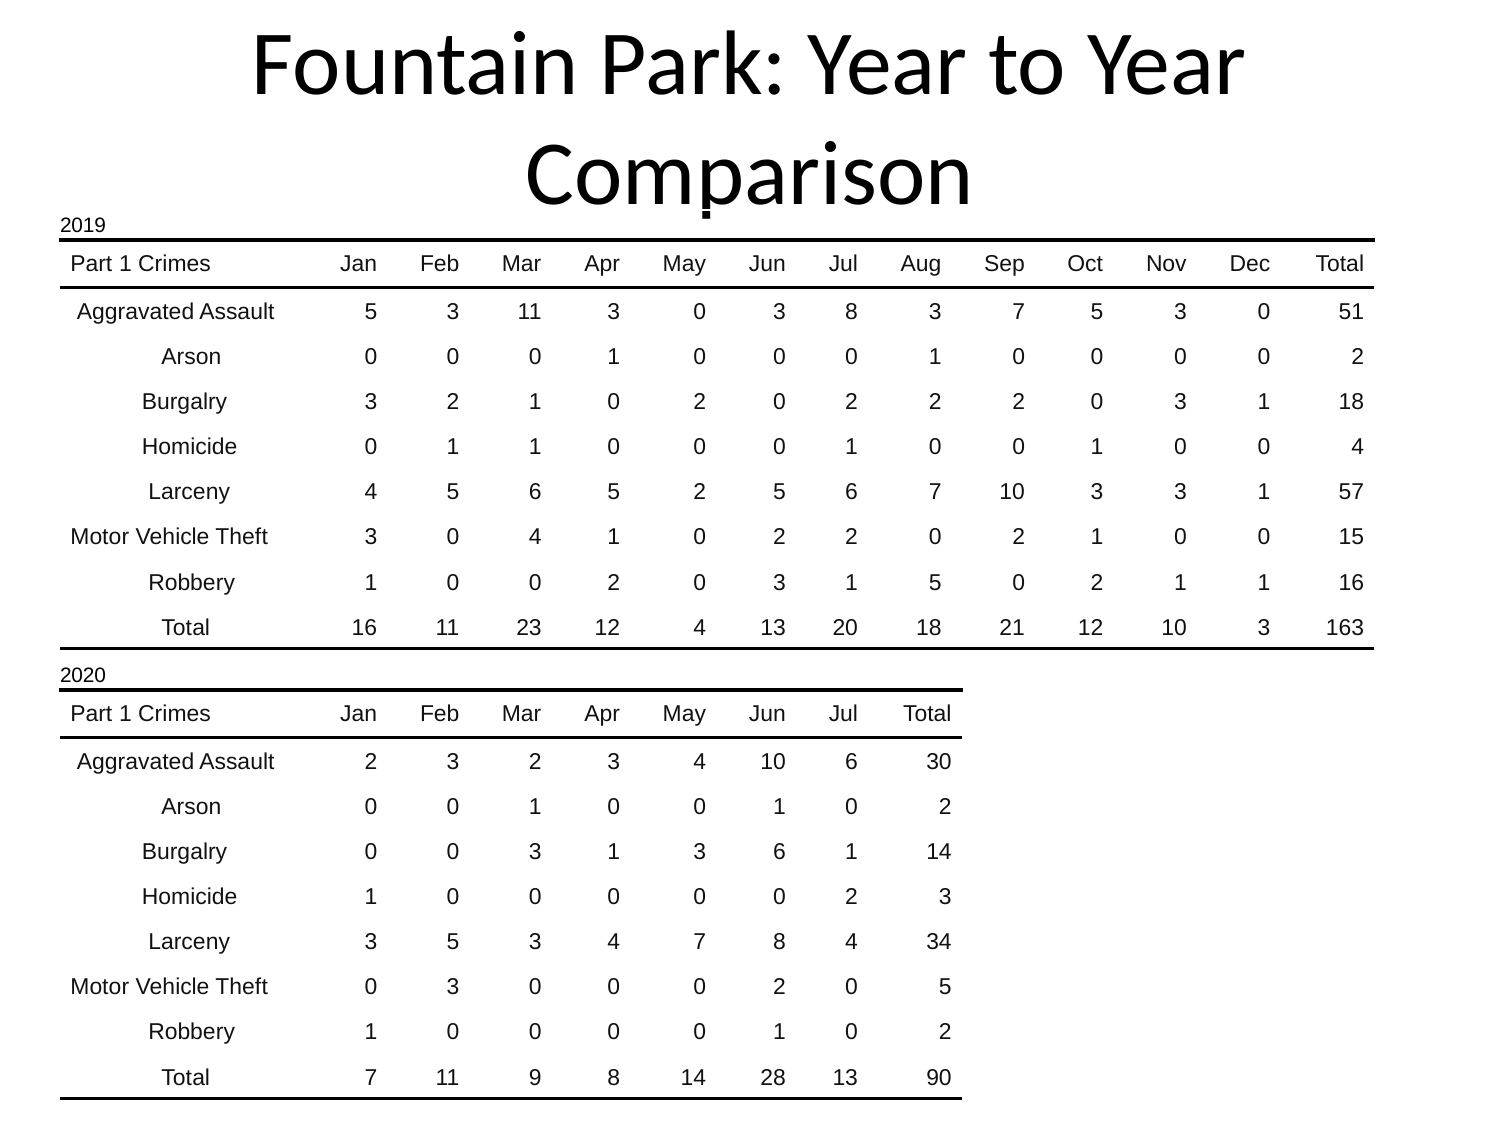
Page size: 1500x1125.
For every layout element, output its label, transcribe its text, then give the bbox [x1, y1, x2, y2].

table_cell 0 [552, 1008, 630, 1055]
table_cell 6 [796, 468, 868, 515]
table_cell 6 [796, 739, 868, 785]
table_cell 2 [796, 875, 868, 918]
table_cell 5 [388, 918, 470, 965]
table_cell 0 [1035, 378, 1114, 425]
table_cell 3 [388, 965, 470, 1008]
table_cell 0 [552, 425, 630, 468]
table_cell 51 [1281, 289, 1374, 335]
table_cell 1 [552, 335, 630, 378]
table_cell 2 [1281, 335, 1374, 378]
table_cell 0 [552, 965, 630, 1008]
table_cell 5 [388, 468, 470, 515]
table_cell 4 [630, 606, 717, 647]
table_cell 4 [308, 468, 388, 515]
table_cell 0 [308, 425, 388, 468]
table_cell May [630, 692, 717, 736]
table_cell 16 [308, 606, 388, 647]
table_cell 11 [470, 289, 552, 335]
table_cell 0 [308, 828, 388, 875]
table_cell 0 [630, 335, 717, 378]
table_cell Aggravated Assault [60, 739, 308, 785]
table_cell 1 [470, 425, 552, 468]
table_cell 0 [952, 558, 1035, 606]
table_cell Jun [717, 692, 796, 736]
table_cell 0 [388, 1008, 470, 1055]
table_cell 2 [717, 965, 796, 1008]
table_cell 0 [796, 965, 868, 1008]
table_cell 0 [1114, 335, 1197, 378]
table_cell 0 [470, 558, 552, 606]
table_cell 3 [1035, 468, 1114, 515]
table_cell 12 [552, 606, 630, 647]
table_cell Jan [308, 692, 388, 736]
table_cell Aggravated Assault [60, 289, 308, 335]
table_cell 3 [552, 739, 630, 785]
table_cell Total [1281, 242, 1374, 286]
table_cell 3 [388, 289, 470, 335]
table_cell 6 [470, 468, 552, 515]
table_cell 2 [952, 515, 1035, 558]
table_cell 0 [470, 335, 552, 378]
table_cell 7 [308, 1055, 388, 1097]
table_cell Motor Vehicle Theft [60, 965, 308, 1008]
table_cell 163 [1281, 606, 1374, 647]
table_cell Jan [308, 242, 388, 286]
table_cell 4 [552, 918, 630, 965]
table_cell 4 [470, 515, 552, 558]
table_cell 7 [952, 289, 1035, 335]
table_cell 5 [717, 468, 796, 515]
table_cell 0 [630, 785, 717, 828]
table_cell 0 [796, 785, 868, 828]
table_cell 1 [1035, 425, 1114, 468]
table_cell 2 [717, 515, 796, 558]
table_cell 14 [868, 828, 962, 875]
table_cell Motor Vehicle Theft [60, 515, 308, 558]
table_cell 0 [796, 1008, 868, 1055]
table_cell Oct [1035, 242, 1114, 286]
table_cell Nov [1114, 242, 1197, 286]
table_cell 7 [630, 918, 717, 965]
table_cell Feb [388, 242, 470, 286]
table_cell Total [868, 692, 962, 736]
table_header 2020 [61, 661, 961, 688]
table_cell 3 [388, 739, 470, 785]
table_cell 10 [952, 468, 1035, 515]
table_cell 3 [308, 515, 388, 558]
table_cell 20 [796, 606, 868, 647]
table_cell 3 [470, 918, 552, 965]
table_cell 4 [796, 918, 868, 965]
table_cell Arson [60, 785, 308, 828]
table_cell 0 [470, 1008, 552, 1055]
table_cell 5 [1035, 289, 1114, 335]
table_cell 0 [388, 335, 470, 378]
table_cell Feb [388, 692, 470, 736]
table_cell 0 [388, 785, 470, 828]
table_cell 4 [1281, 425, 1374, 468]
table_cell 0 [470, 965, 552, 1008]
table_cell 0 [552, 875, 630, 918]
table_cell 3 [868, 875, 962, 918]
table_cell 3 [1114, 378, 1197, 425]
table_cell 5 [308, 289, 388, 335]
table_cell 18 [868, 606, 952, 647]
table_cell 4 [630, 739, 717, 785]
table_cell 0 [630, 515, 717, 558]
table_cell 12 [1035, 606, 1114, 647]
table_cell 1 [470, 378, 552, 425]
table_cell Part 1 Crimes [60, 242, 308, 286]
table_cell 0 [552, 378, 630, 425]
table_cell 1 [308, 558, 388, 606]
table_cell 0 [1114, 515, 1197, 558]
table_cell 0 [388, 828, 470, 875]
table_cell 3 [630, 828, 717, 875]
table_cell Homicide [60, 425, 308, 468]
table_cell 0 [308, 785, 388, 828]
table_cell 2 [630, 378, 717, 425]
table_cell Robbery [60, 558, 308, 606]
table_cell 2 [868, 378, 952, 425]
table_cell 2 [552, 558, 630, 606]
table_cell 0 [952, 425, 1035, 468]
table_cell 1 [796, 828, 868, 875]
table_cell 0 [952, 335, 1035, 378]
table_cell 11 [388, 606, 470, 647]
table_cell 1 [1114, 558, 1197, 606]
table_cell Larceny [60, 918, 308, 965]
table_cell 8 [552, 1055, 630, 1097]
table_cell Robbery [60, 1008, 308, 1055]
table_cell 18 [1281, 378, 1374, 425]
table_cell Jul [796, 692, 868, 736]
table_cell 3 [1114, 289, 1197, 335]
table_cell 1 [552, 828, 630, 875]
table_cell 0 [630, 965, 717, 1008]
table_cell 5 [552, 468, 630, 515]
table_cell 1 [717, 785, 796, 828]
table_cell 0 [868, 515, 952, 558]
table_cell 2 [952, 378, 1035, 425]
table_cell 2 [388, 378, 470, 425]
table_cell 0 [470, 875, 552, 918]
table_header 2019 [61, 211, 1374, 238]
table_cell 2 [630, 468, 717, 515]
table_cell 8 [717, 918, 796, 965]
table_cell 5 [868, 558, 952, 606]
title Fountain Park: Year to Year Comparison [60, 60, 1440, 165]
table_cell 3 [717, 289, 796, 335]
table_cell 2 [796, 515, 868, 558]
table_cell 1 [308, 1008, 388, 1055]
table_cell 30 [868, 739, 962, 785]
table_cell 1 [470, 785, 552, 828]
table_cell Jul [796, 242, 868, 286]
table_cell 1 [1197, 558, 1281, 606]
table_cell 0 [1197, 335, 1281, 378]
table_cell 0 [796, 335, 868, 378]
table_cell 0 [388, 875, 470, 918]
table_cell 2 [1035, 558, 1114, 606]
table_cell Part 1 Crimes [60, 692, 308, 736]
table_cell 10 [1114, 606, 1197, 647]
table_cell 2 [868, 1008, 962, 1055]
table_cell 16 [1281, 558, 1374, 606]
table_cell Sep [952, 242, 1035, 286]
table_cell 15 [1281, 515, 1374, 558]
table_cell 0 [308, 335, 388, 378]
table_cell 0 [388, 558, 470, 606]
table_cell Mar [470, 692, 552, 736]
table_cell 0 [1197, 425, 1281, 468]
table_cell 3 [868, 289, 952, 335]
table_cell 0 [717, 875, 796, 918]
table_cell 0 [1197, 515, 1281, 558]
table_cell 6 [717, 828, 796, 875]
table_cell 1 [1035, 515, 1114, 558]
table_cell 1 [796, 558, 868, 606]
table_cell 34 [868, 918, 962, 965]
table_cell 14 [630, 1055, 717, 1097]
table_cell 3 [308, 378, 388, 425]
table_cell 2 [868, 785, 962, 828]
table_cell Homicide [60, 875, 308, 918]
table_cell Aug [868, 242, 952, 286]
table_cell Total [60, 1055, 308, 1097]
table_cell 1 [717, 1008, 796, 1055]
table_cell Apr [552, 242, 630, 286]
table_cell 0 [1197, 289, 1281, 335]
table_cell 0 [630, 289, 717, 335]
table_cell 3 [717, 558, 796, 606]
table_cell 10 [717, 739, 796, 785]
table_cell 1 [868, 335, 952, 378]
table_cell Burgalry [60, 828, 308, 875]
table_cell 21 [952, 606, 1035, 647]
table_cell 0 [717, 335, 796, 378]
table_cell 0 [717, 378, 796, 425]
table_cell 0 [630, 425, 717, 468]
table_cell 2 [796, 378, 868, 425]
table_cell 2 [308, 739, 388, 785]
table_cell Mar [470, 242, 552, 286]
table_cell 0 [1035, 335, 1114, 378]
table_cell 0 [1114, 425, 1197, 468]
table_cell 1 [388, 425, 470, 468]
table_cell 0 [630, 1008, 717, 1055]
table_cell 3 [1197, 606, 1281, 647]
table_cell 0 [630, 558, 717, 606]
table_cell 3 [1114, 468, 1197, 515]
table_cell 0 [717, 425, 796, 468]
table_cell 8 [796, 289, 868, 335]
table_cell 9 [470, 1055, 552, 1097]
table_cell 0 [388, 515, 470, 558]
table_cell 0 [630, 875, 717, 918]
table_cell 0 [868, 425, 952, 468]
table_cell 13 [796, 1055, 868, 1097]
table_cell 23 [470, 606, 552, 647]
table_cell Larceny [60, 468, 308, 515]
table_cell May [630, 242, 717, 286]
table_cell 7 [868, 468, 952, 515]
table_cell 3 [470, 828, 552, 875]
table_cell 1 [552, 515, 630, 558]
table_cell 5 [868, 965, 962, 1008]
table_cell 57 [1281, 468, 1374, 515]
table_cell 1 [1197, 378, 1281, 425]
table_cell Apr [552, 692, 630, 736]
table_cell 13 [717, 606, 796, 647]
table_cell Dec [1197, 242, 1281, 286]
table_cell 3 [552, 289, 630, 335]
table_cell 90 [868, 1055, 962, 1097]
table_cell 3 [308, 918, 388, 965]
table_cell 0 [308, 965, 388, 1008]
table_cell Burgalry [60, 378, 308, 425]
table_cell 1 [796, 425, 868, 468]
table_cell 1 [1197, 468, 1281, 515]
table_cell 1 [308, 875, 388, 918]
table_cell Arson [60, 335, 308, 378]
table_cell Total [60, 606, 308, 647]
table_cell 2 [470, 739, 552, 785]
table_cell Jun [717, 242, 796, 286]
table_cell 28 [717, 1055, 796, 1097]
table_cell 11 [388, 1055, 470, 1097]
table_cell 0 [552, 785, 630, 828]
